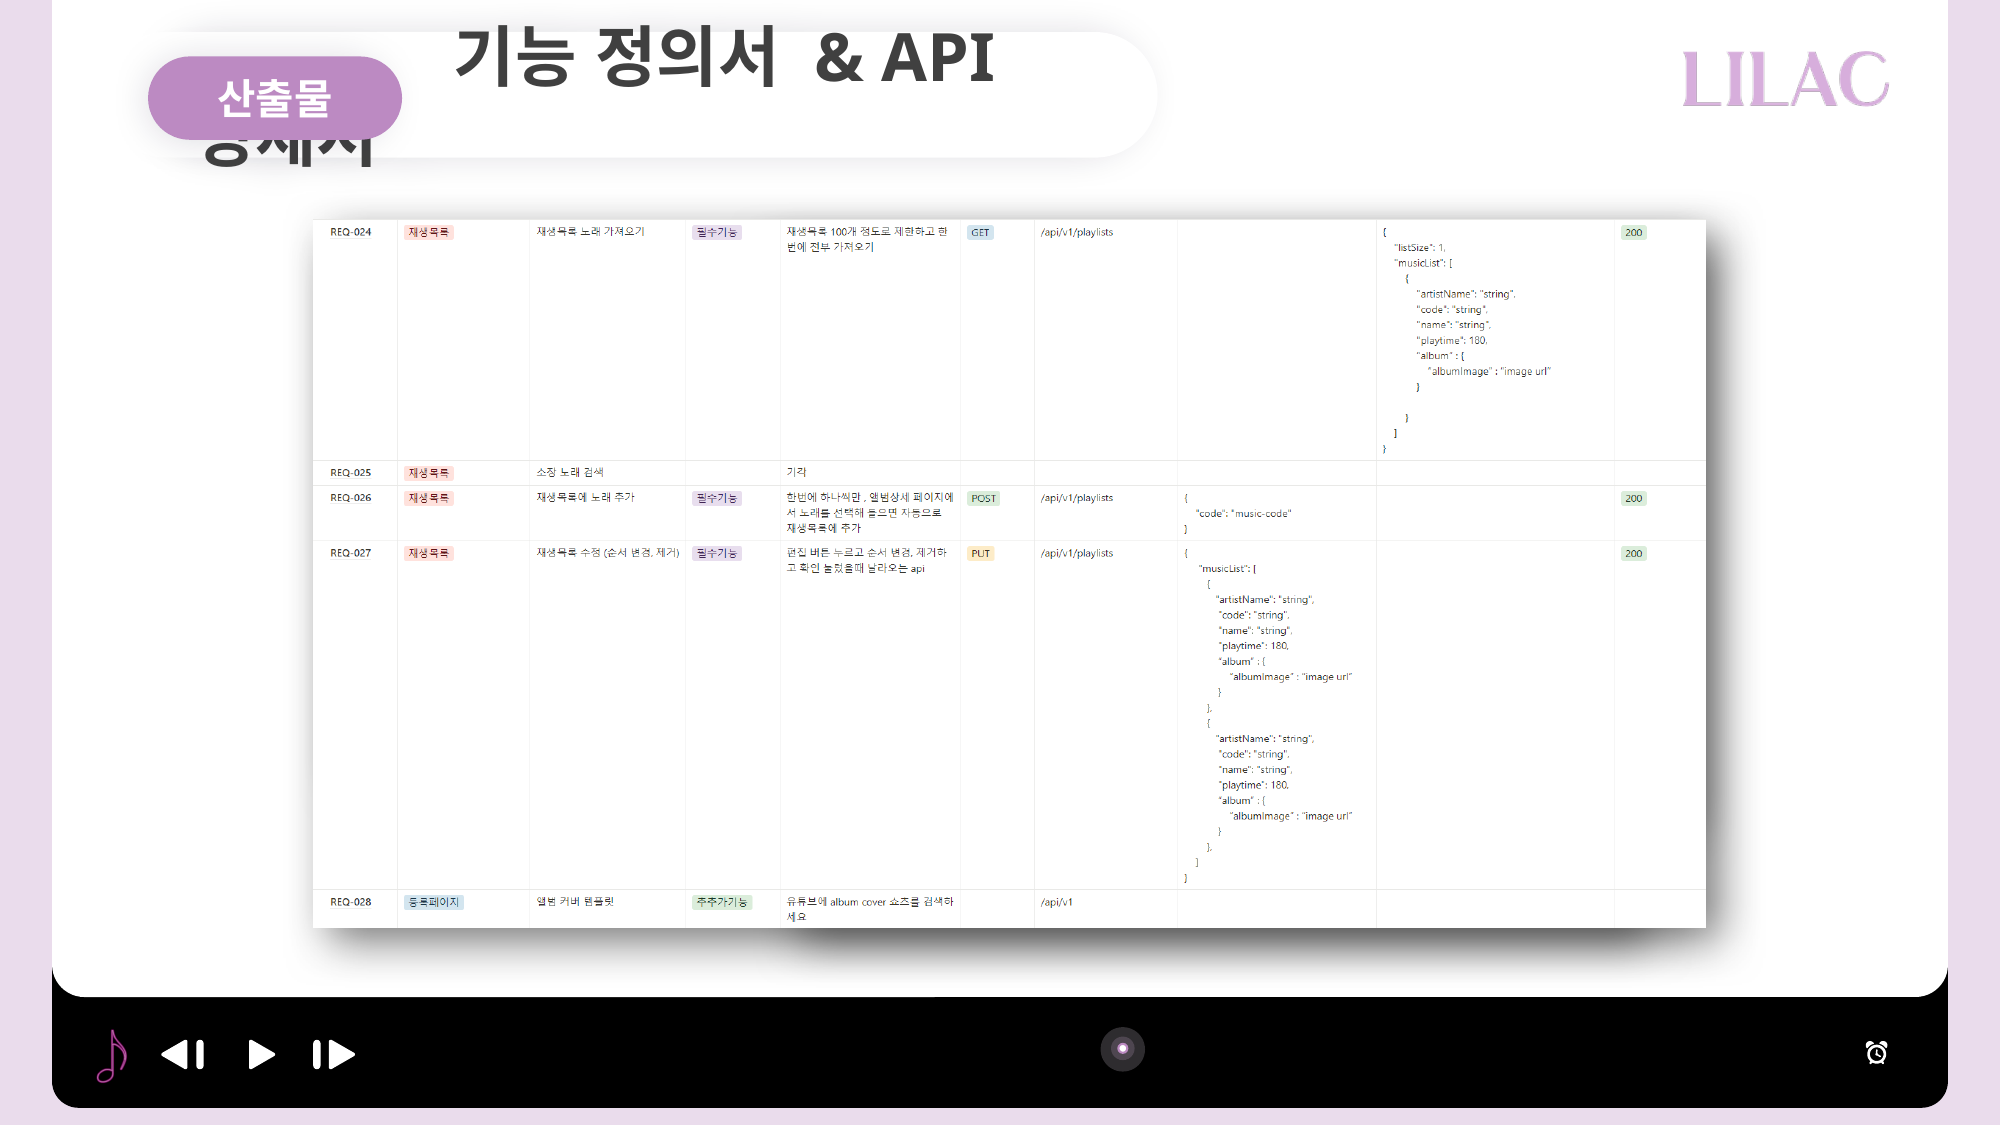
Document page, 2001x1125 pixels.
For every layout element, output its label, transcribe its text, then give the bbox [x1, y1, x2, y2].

text_box 기능 정의서 & API 명세서 [101, 30, 1159, 159]
picture [1681, 51, 1890, 107]
picture [313, 219, 1706, 928]
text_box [1100, 1027, 1145, 1072]
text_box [161, 1039, 355, 1070]
picture [91, 1027, 130, 1085]
text_box [51, 0, 1949, 999]
text_box [50, 967, 1949, 1109]
text_box 산출물 [147, 55, 404, 141]
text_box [1865, 1040, 1888, 1065]
